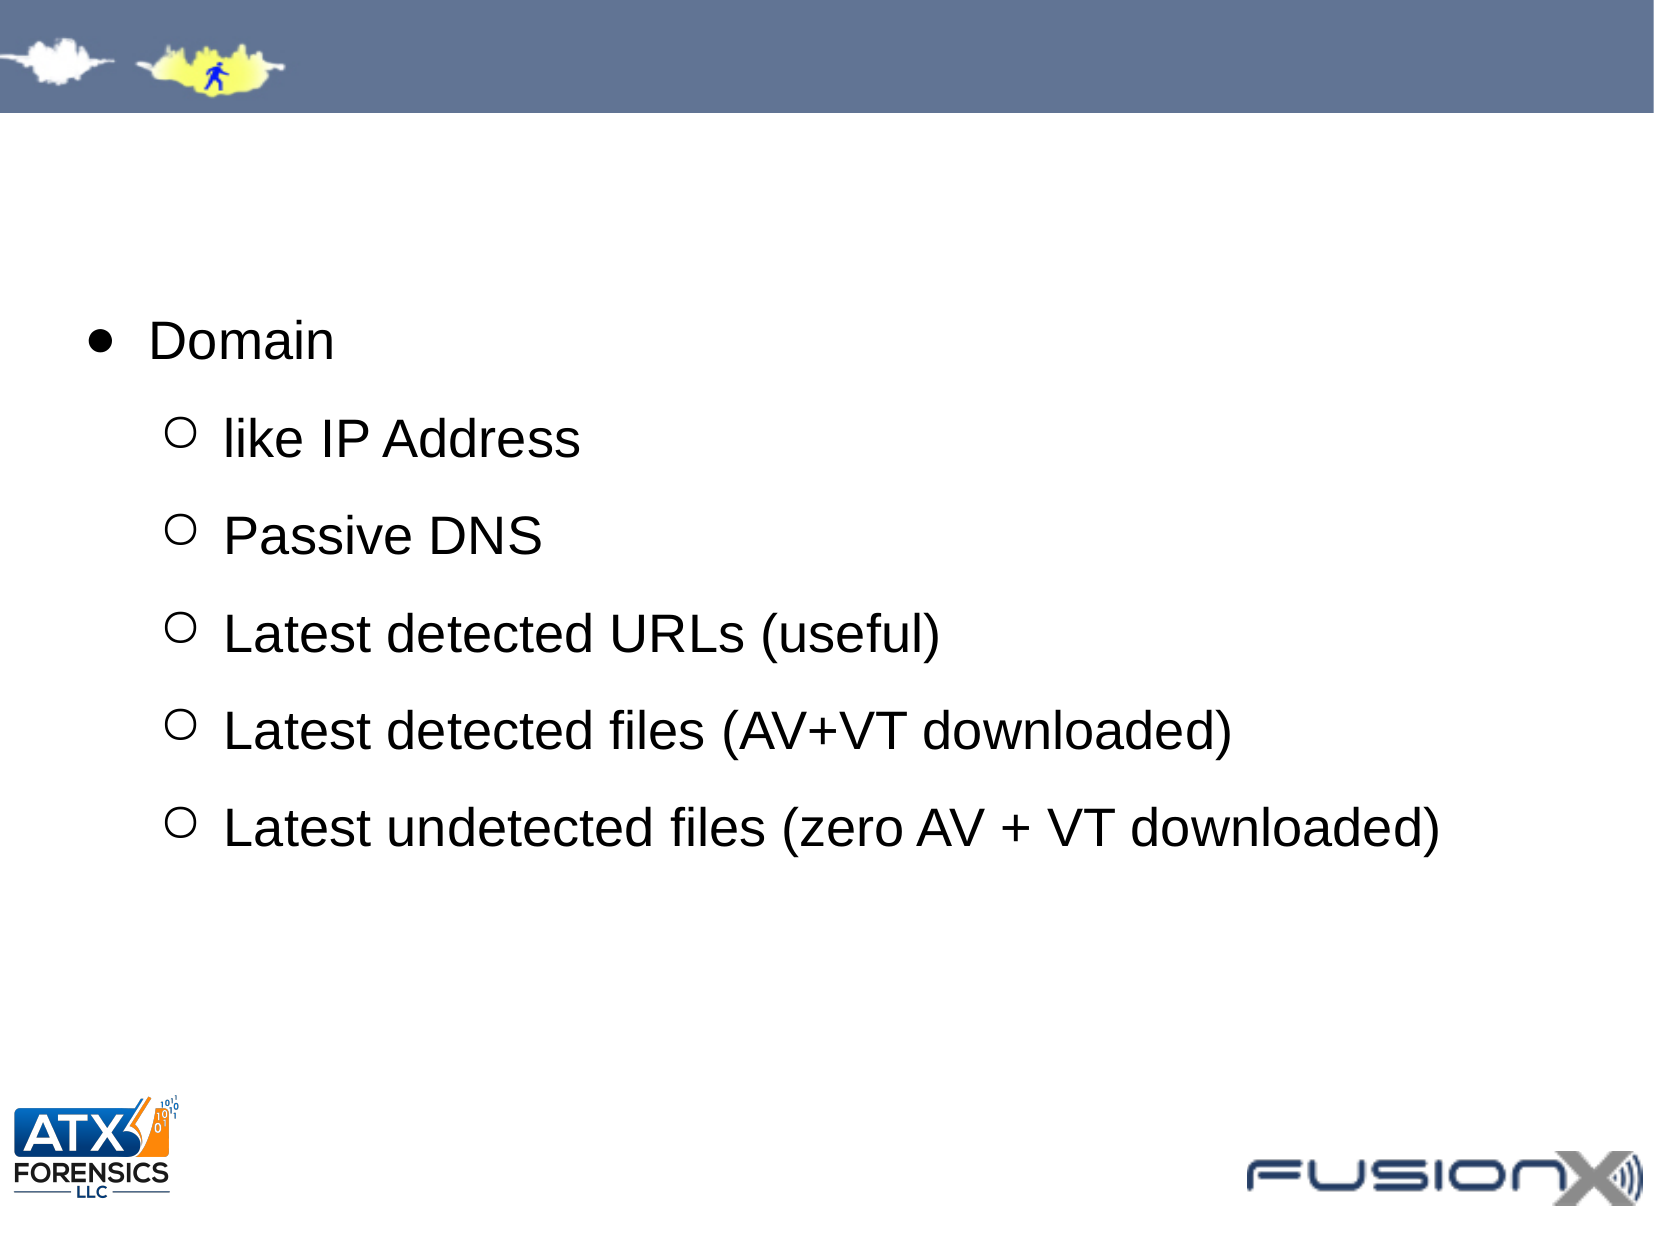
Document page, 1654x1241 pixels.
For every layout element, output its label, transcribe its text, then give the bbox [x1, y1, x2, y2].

picture [0, 1058, 182, 1241]
text_box Domain like IP Address Passive DNS Latest detected URLs (useful) Latest detected files (AV+VT downloaded) Latest undetected files (zero AV + VT downloaded) [58, 265, 1595, 1157]
picture [0, 0, 1654, 113]
picture [1247, 1151, 1643, 1206]
